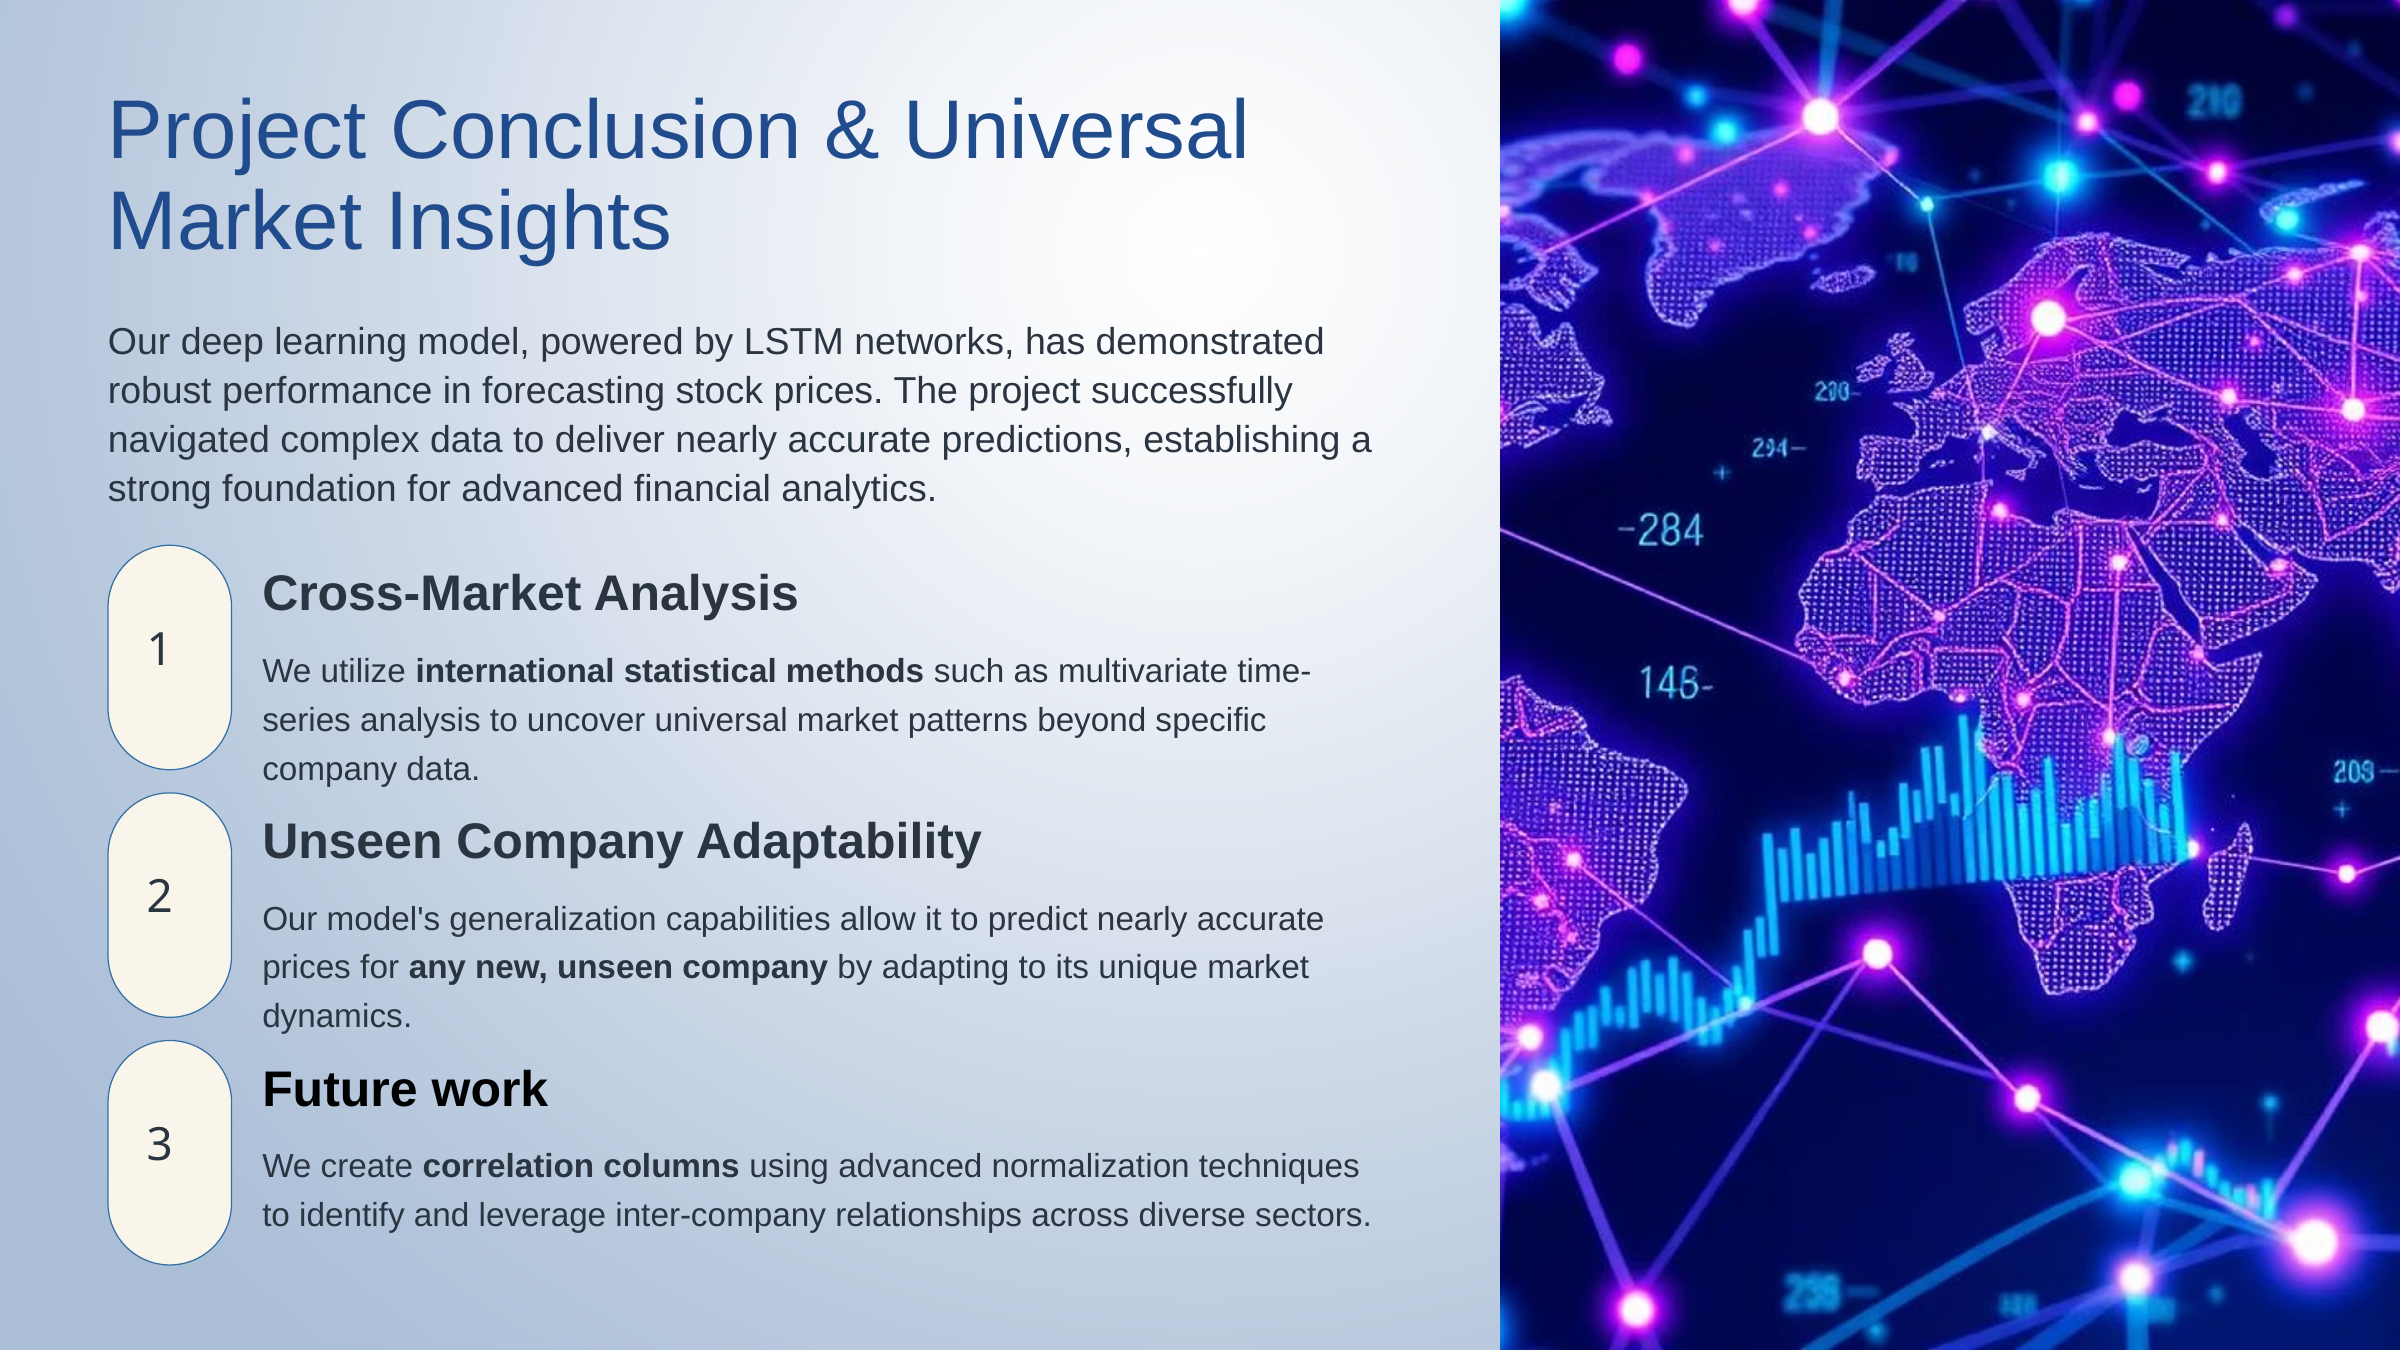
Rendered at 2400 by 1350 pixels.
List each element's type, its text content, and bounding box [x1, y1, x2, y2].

text_box Future work [262, 1071, 626, 1117]
text_box Our model's generalization capabilities allow it to predict nearly accurate prices for any new, unseen company by adapting to its unique market dynamics. [262, 887, 1392, 987]
text_box We create correlation columns using advanced normalization techniques to identify and leverage inter-company relationships across diverse sectors. [262, 1135, 1392, 1235]
text_box Unseen Company Adaptability [262, 823, 799, 870]
text_box 2 [146, 876, 193, 934]
text_box [108, 792, 232, 1018]
text_box [108, 545, 232, 770]
text_box Cross-Market Analysis [262, 576, 655, 622]
text_box We utilize international statistical methods such as multivariate time-series analysis to uncover universal market patterns beyond specific company data. [262, 640, 1392, 739]
text_box 1 [146, 628, 193, 687]
text_box Our deep learning model, powered by LSTM networks, has demonstrated robust performance in forecasting stock prices. The project successfully navigated complex data to deliver nearly accurate predictions, establishing a strong foundation for advanced financial analytics. [108, 312, 1392, 511]
text_box Project Conclusion & Universal Market Insights [108, 84, 1392, 267]
text_box 3 [146, 1123, 193, 1182]
text_box [108, 1040, 232, 1265]
picture [0, 0, 2400, 1350]
